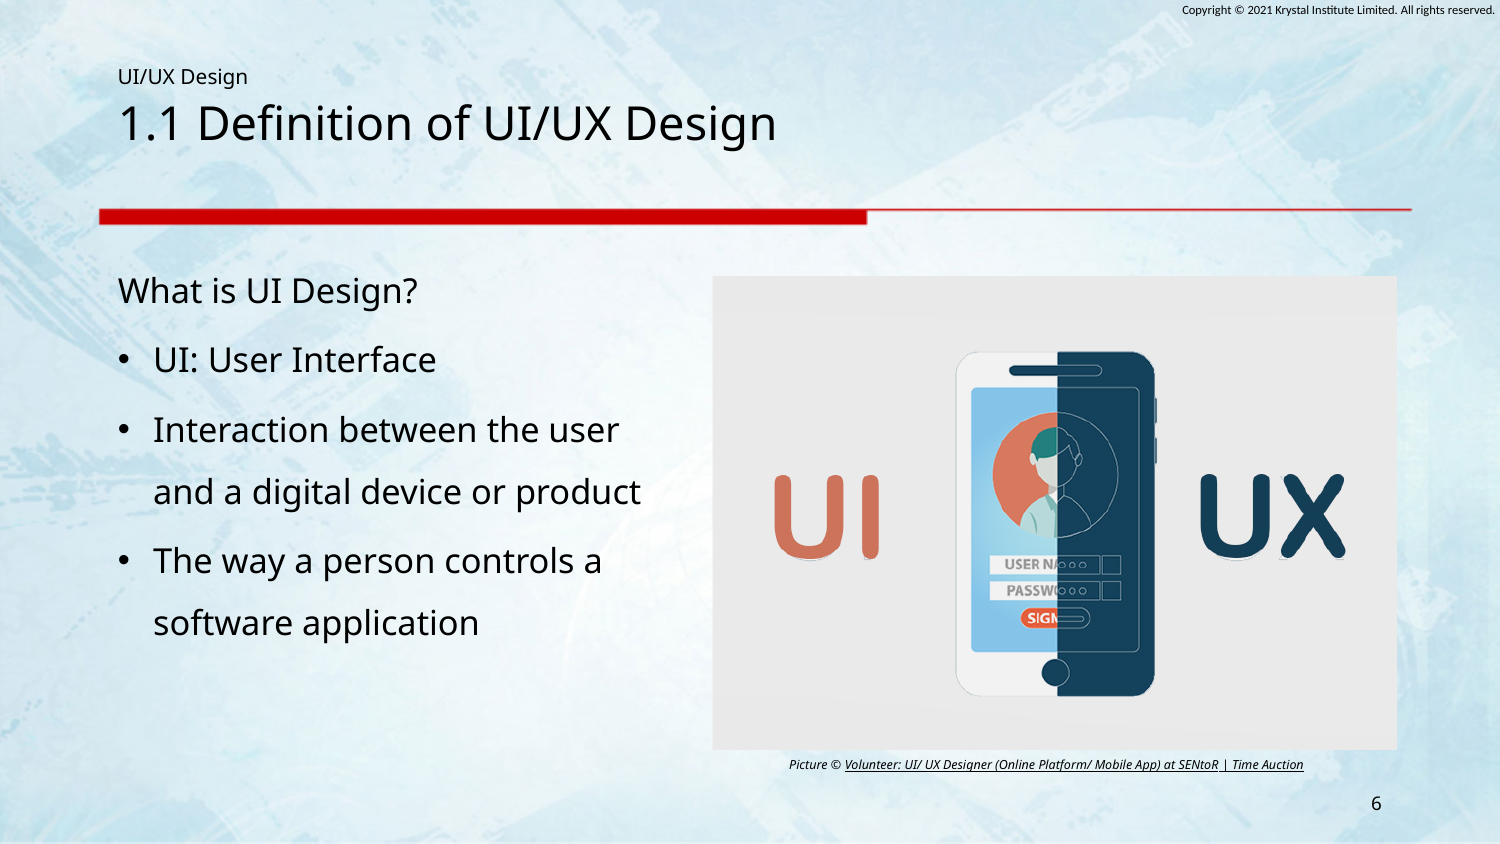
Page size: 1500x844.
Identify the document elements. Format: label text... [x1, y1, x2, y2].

list What is UI Design? UI: User Interface Interaction between the user and a digital device or product The way a person controls a software application [102, 240, 659, 740]
text_box Picture © Volunteer: UI/ UX Designer (Online Platform/ Mobile App) at SENtoR | Time Auction [740, 750, 1353, 795]
title 1.1 Definition of UI/UX Design [102, 94, 1397, 157]
slide_number 6 [1059, 782, 1397, 827]
picture [0, 0, 1500, 844]
